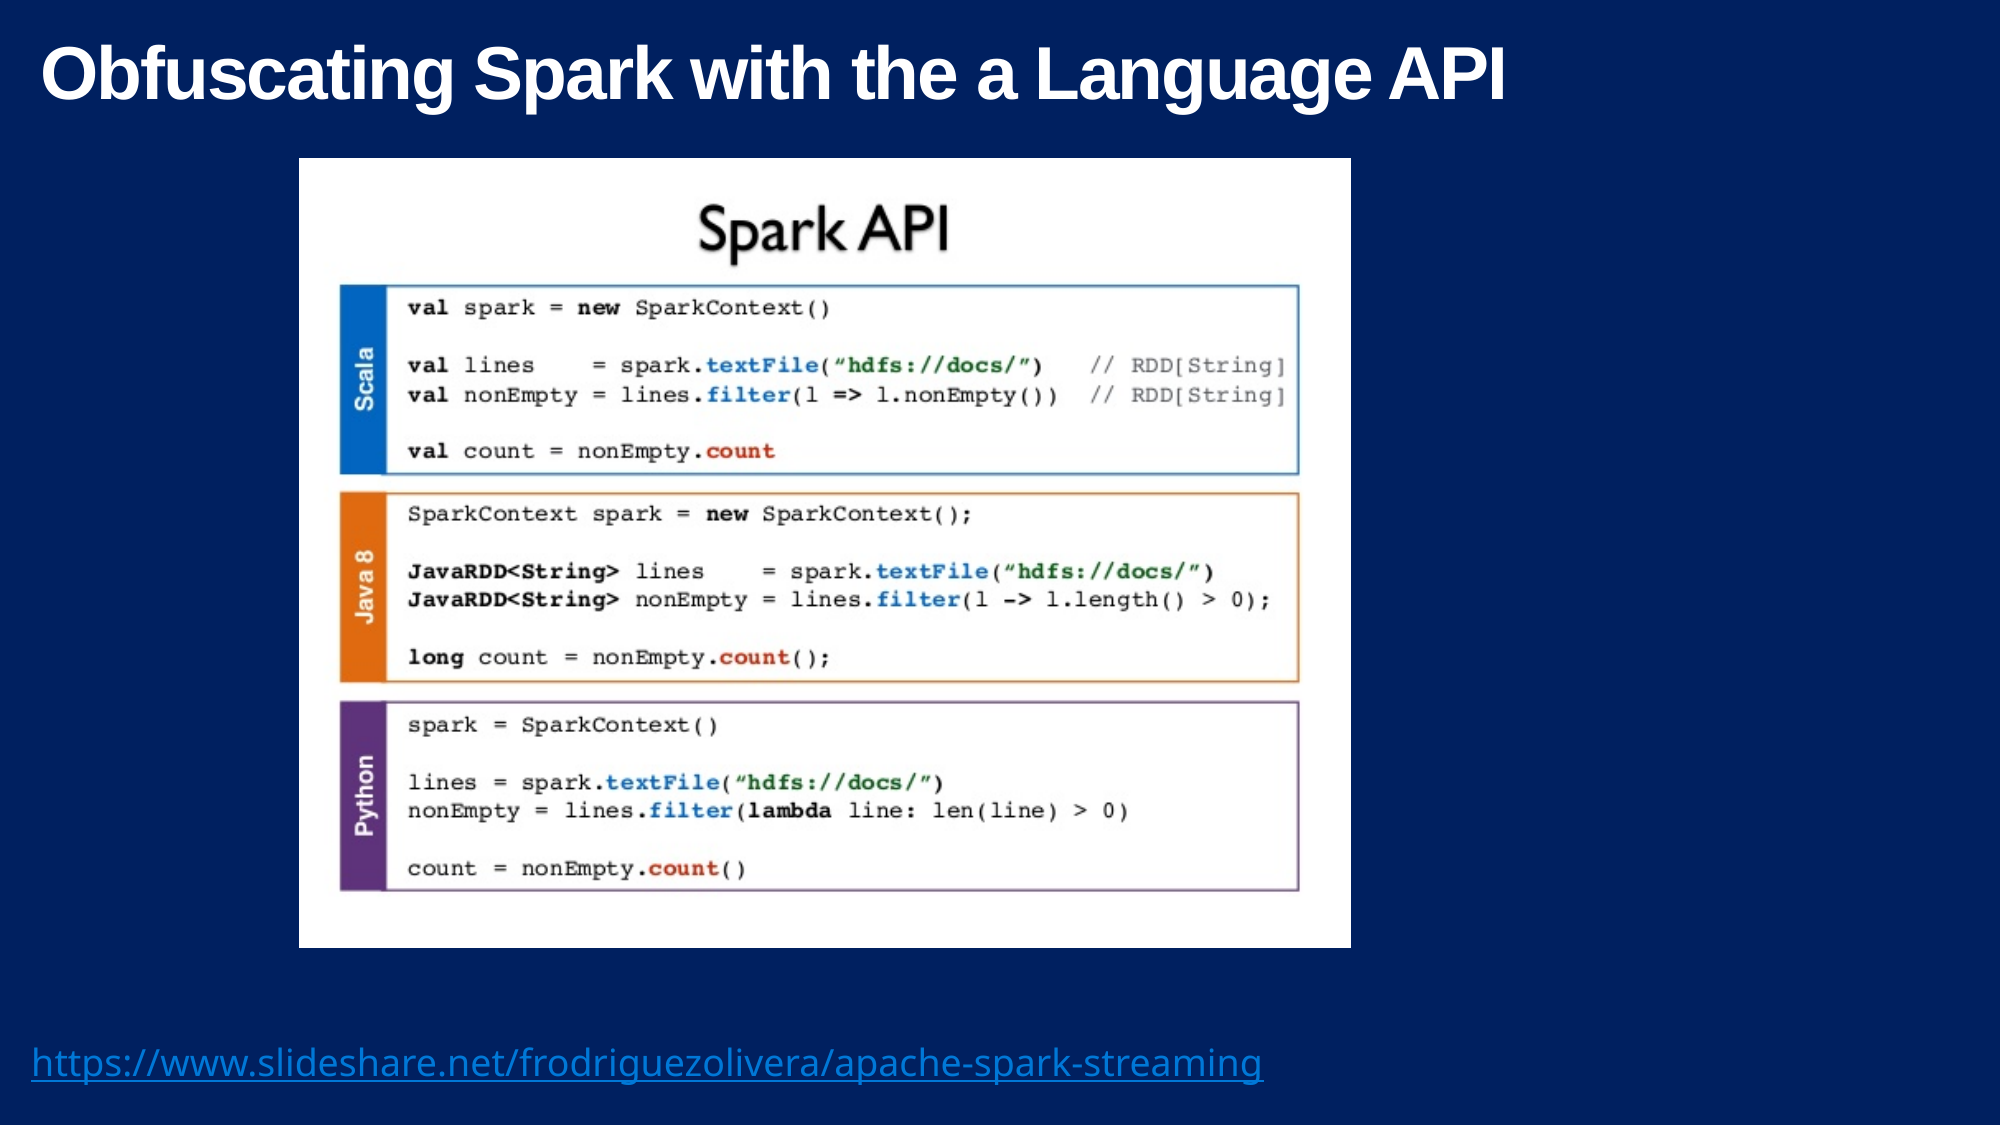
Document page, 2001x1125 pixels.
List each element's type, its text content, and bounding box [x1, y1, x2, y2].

picture [299, 158, 1351, 948]
title Obfuscating Spark with the a Language API [16, 20, 1634, 111]
text_box https://www.slideshare.net/frodriguezolivera/apache-spark-streaming [16, 1031, 1789, 1098]
